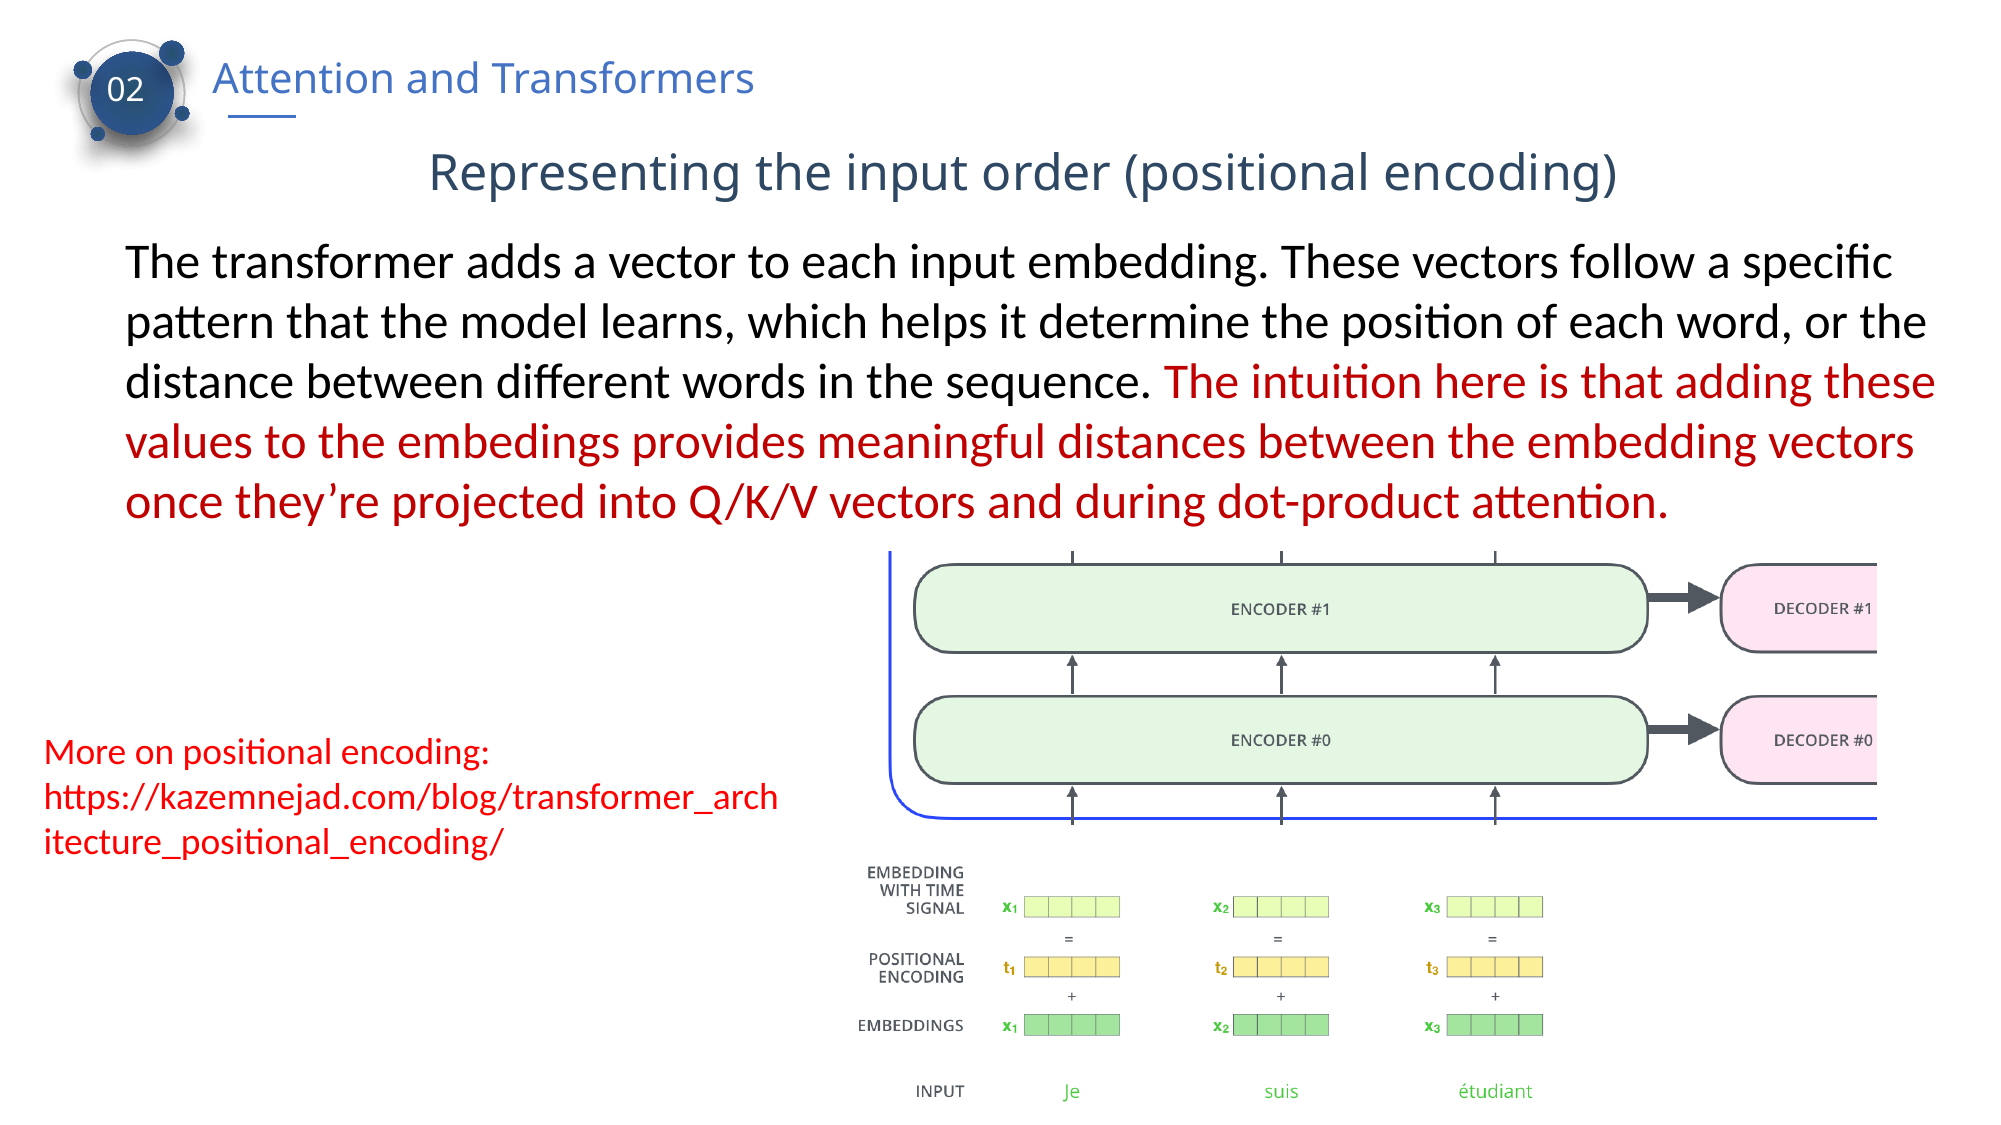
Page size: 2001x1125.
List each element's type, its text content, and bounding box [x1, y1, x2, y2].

text_box More on positional encoding: https://kazemnejad.com/blog/transformer_architecture_positional_encoding/ [28, 719, 799, 870]
text_box Attention and Transformers [197, 44, 770, 110]
text_box Representing the input order (positional encoding) [413, 103, 1648, 208]
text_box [73, 40, 190, 147]
picture [836, 551, 1877, 1125]
text_box The transformer adds a vector to each input embedding. These vectors follow a specific pattern that the model learns, which helps it determine the position of each word, or the distance between different words in the sequence. The intuition here is that adding these values to the embedings provides meaningful distances between the embedding vectors once they’re projected into Q/K/V vectors and during dot-product attention. [110, 220, 2000, 536]
